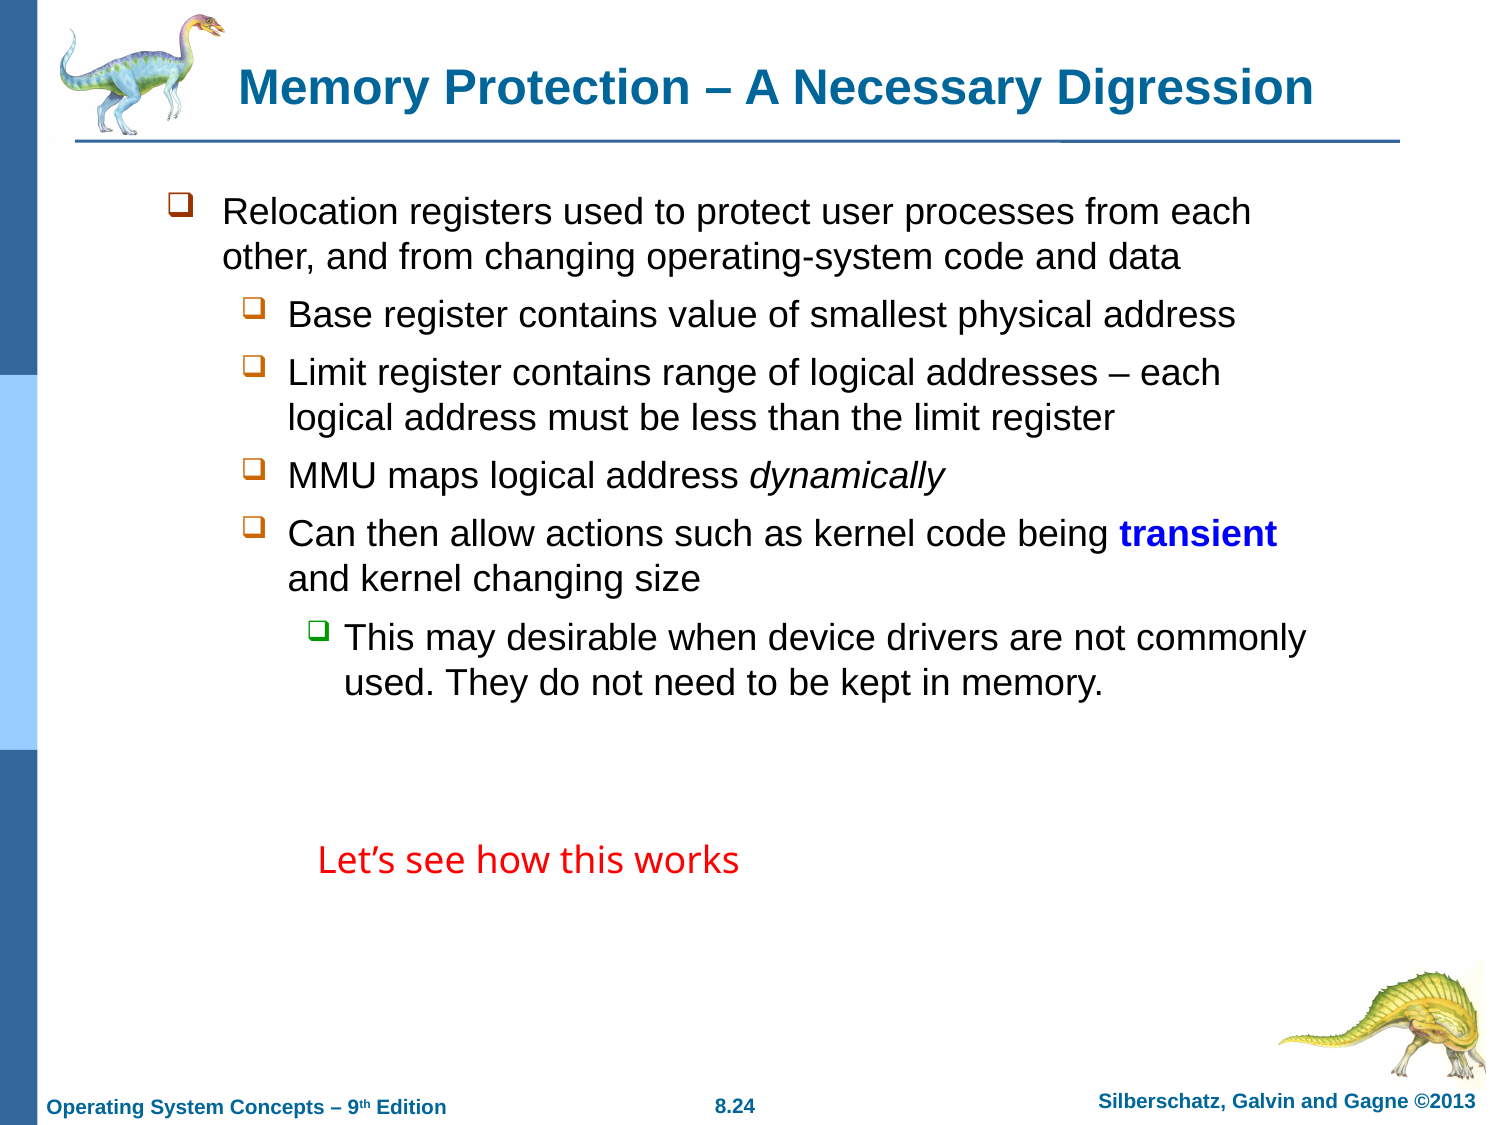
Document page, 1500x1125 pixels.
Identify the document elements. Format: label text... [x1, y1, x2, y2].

title Memory Protection – A Necessary Digression [142, 27, 1425, 122]
list Relocation registers used to protect user processes from each other, and from changing operating-system code and data Base register contains value of smallest physical address Limit register contains range of logical addresses – each logical address must be less than the limit register MMU maps logical address dynamically Can then allow actions such as kernel code being transient and kernel changing size This may desirable when device drivers are not commonly used. They do not need to be kept in memory. [150, 179, 1343, 999]
text_box Let’s see how this works [302, 828, 1343, 889]
picture [46, 0, 243, 149]
picture [1275, 959, 1486, 1090]
